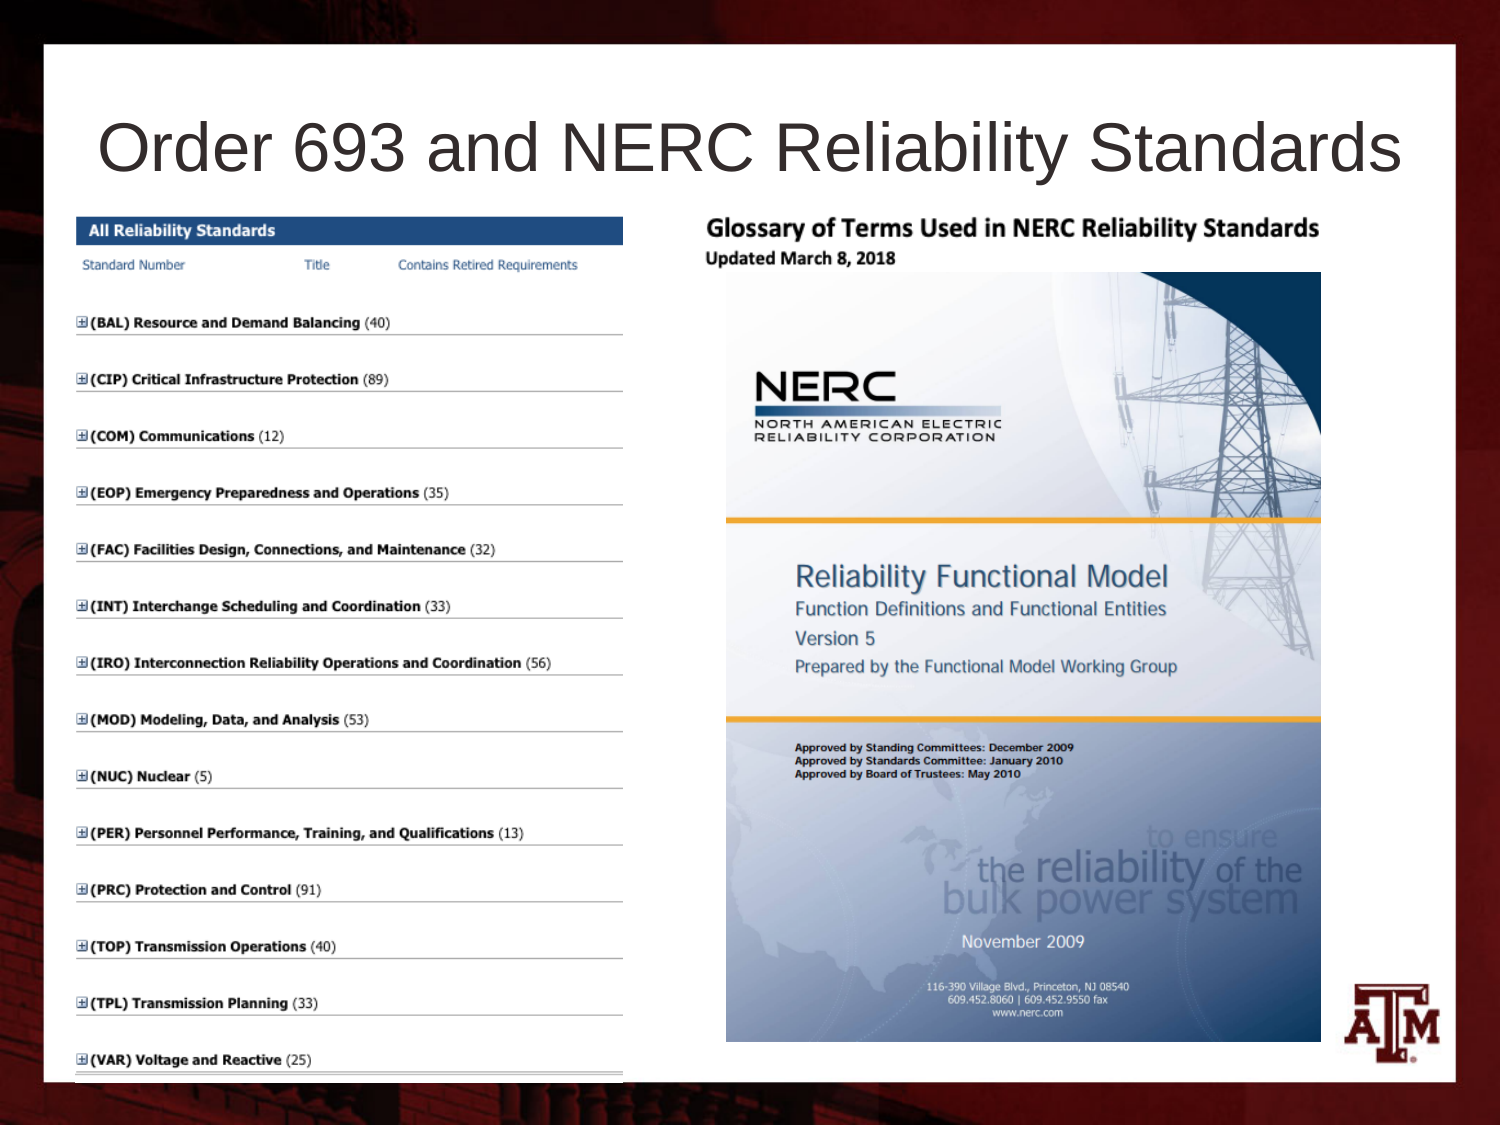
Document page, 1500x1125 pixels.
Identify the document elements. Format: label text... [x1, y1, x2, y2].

title Order 693 and NERC Reliability Standards [74, 53, 1426, 234]
picture [0, 0, 1500, 1125]
